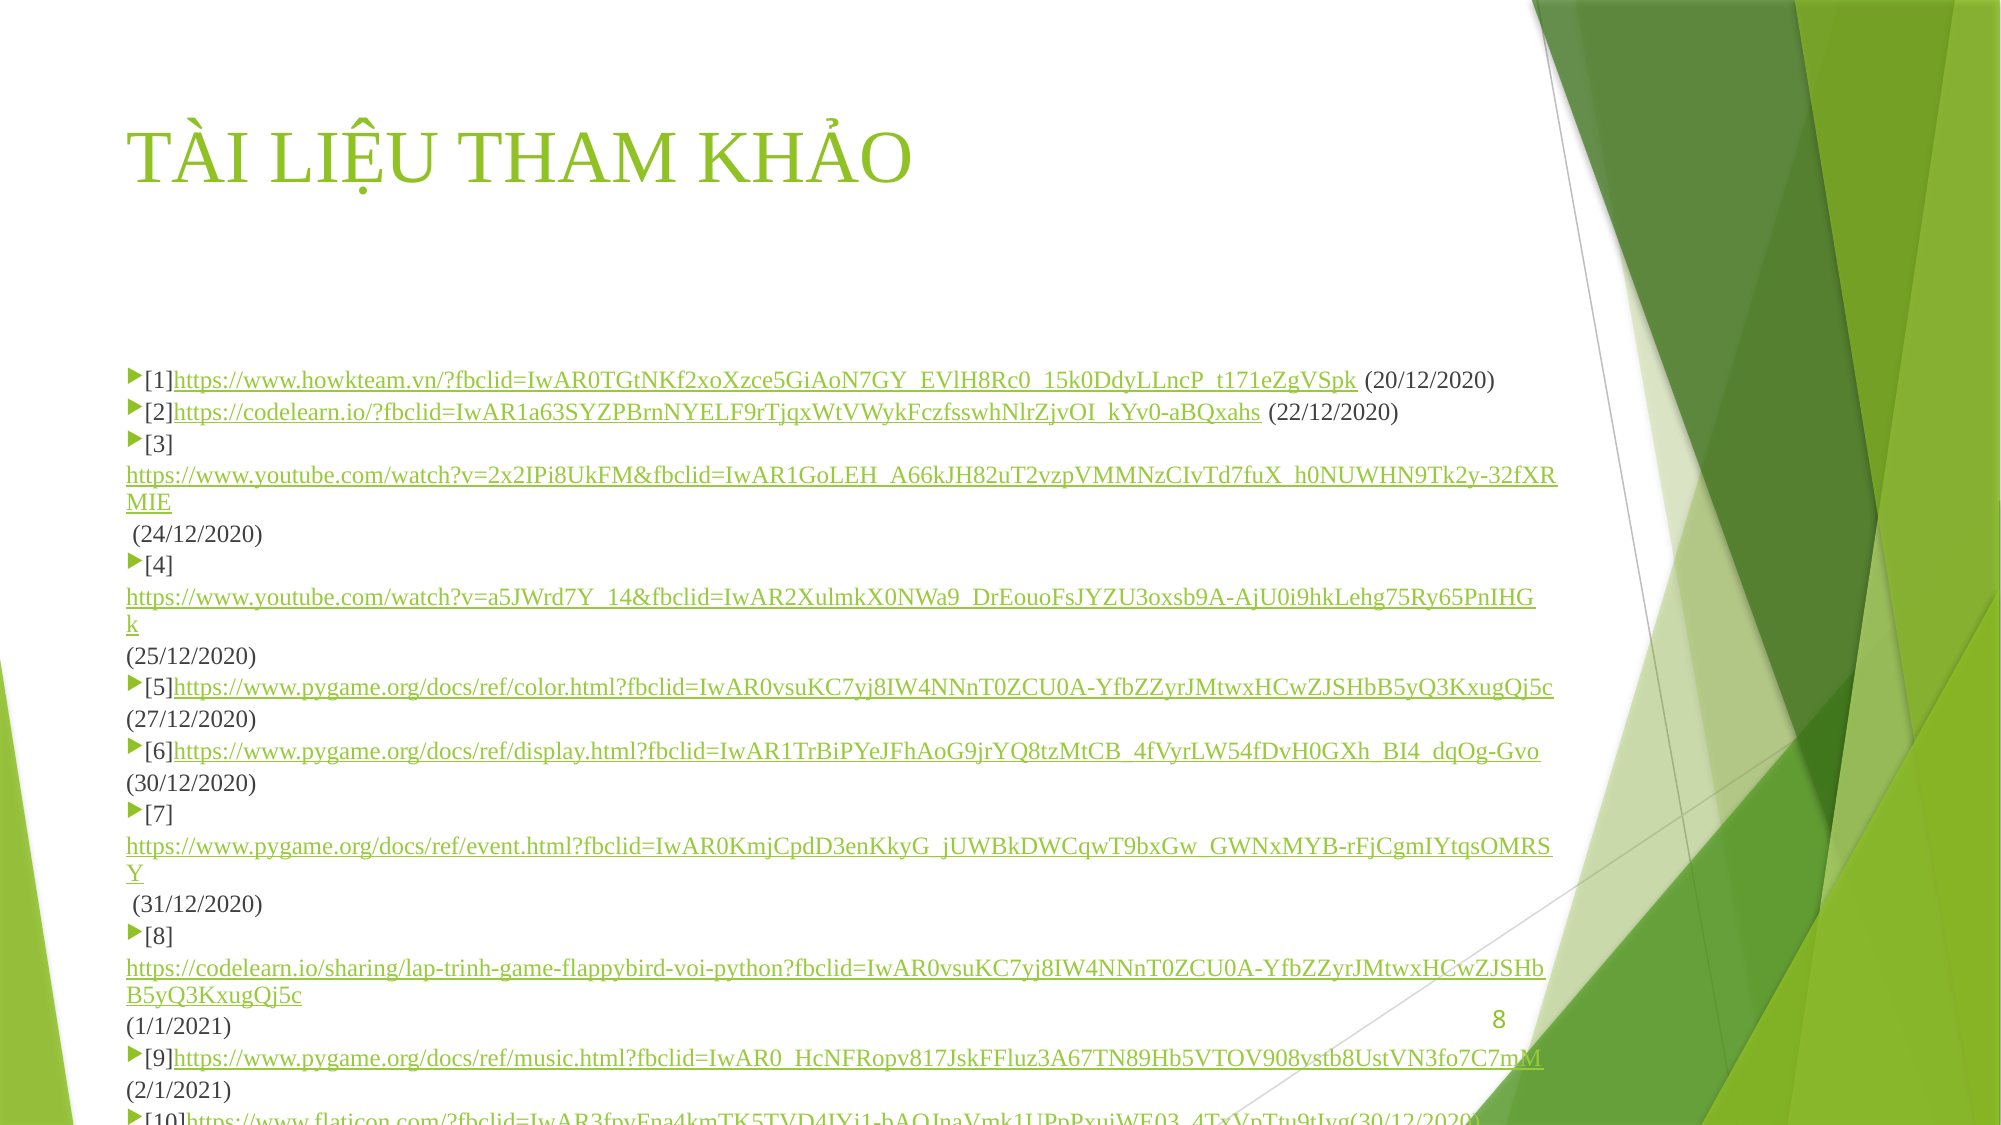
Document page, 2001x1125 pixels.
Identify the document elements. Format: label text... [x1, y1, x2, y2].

slide_number 8 [1409, 991, 1522, 1051]
title TÀI LIỆU THAM KHẢO [111, 99, 1522, 317]
list [1]https://www.howkteam.vn/?fbclid=IwAR0TGtNKf2xoXzce5GiAoN7GY_EVlH8Rc0_15k0DdyLLncP_t171eZgVSpk (20/12/2020) [2]https://codelearn.io/?fbclid=IwAR1a63SYZPBrnNYELF9rTjqxWtVWykFczfsswhNlrZjvOI_kYv0-aBQxahs (22/12/2020) [3]https://www.youtube.com/watch?v=2x2IPi8UkFM&fbclid=IwAR1GoLEH_A66kJH82uT2vzpVMMNzCIvTd7fuX_h0NUWHN9Tk2y-32fXRMIE (24/12/2020) [4]https://www.youtube.com/watch?v=a5JWrd7Y_14&fbclid=IwAR2XulmkX0NWa9_DrEouoFsJYZU3oxsb9A-AjU0i9hkLehg75Ry65PnIHGk (25/12/2020) [5]https://www.pygame.org/docs/ref/color.html?fbclid=IwAR0vsuKC7yj8IW4NNnT0ZCU0A-YfbZZyrJMtwxHCwZJSHbB5yQ3KxugQj5c (27/12/2020) [6]https://www.pygame.org/docs/ref/display.html?fbclid=IwAR1TrBiPYeJFhAoG9jrYQ8tzMtCB_4fVyrLW54fDvH0GXh_BI4_dqOg-Gvo (30/12/2020) [7]https://www.pygame.org/docs/ref/event.html?fbclid=IwAR0KmjCpdD3enKkyG_jUWBkDWCqwT9bxGw_GWNxMYB-rFjCgmIYtqsOMRSY (31/12/2020) [8]https://codelearn.io/sharing/lap-trinh-game-flappybird-voi-python?fbclid=IwAR0vsuKC7yj8IW4NNnT0ZCU0A-YfbZZyrJMtwxHCwZJSHbB5yQ3KxugQj5c(1/1/2021) [9]https://www.pygame.org/docs/ref/music.html?fbclid=IwAR0_HcNFRopv817JskFFluz3A67TN89Hb5VTOV908vstb8UstVN3fo7C7mM (2/1/2021) [10]https://www.flaticon.com/?fbclid=IwAR3fpvFna4kmTK5TVD4IYj1-bAQJnaVmk1UPpPxuiWE03_4TxVpTtu9tIyg(30/12/2020) [11]https://www.canva.com/?fbclid=IwAR39kQrG7bnGBKPUwTwXJZIDyuHuMHxaY2Psin5PKJH30lqQGWUPdnblZfk(26/12/2020) [111, 354, 1577, 1051]
